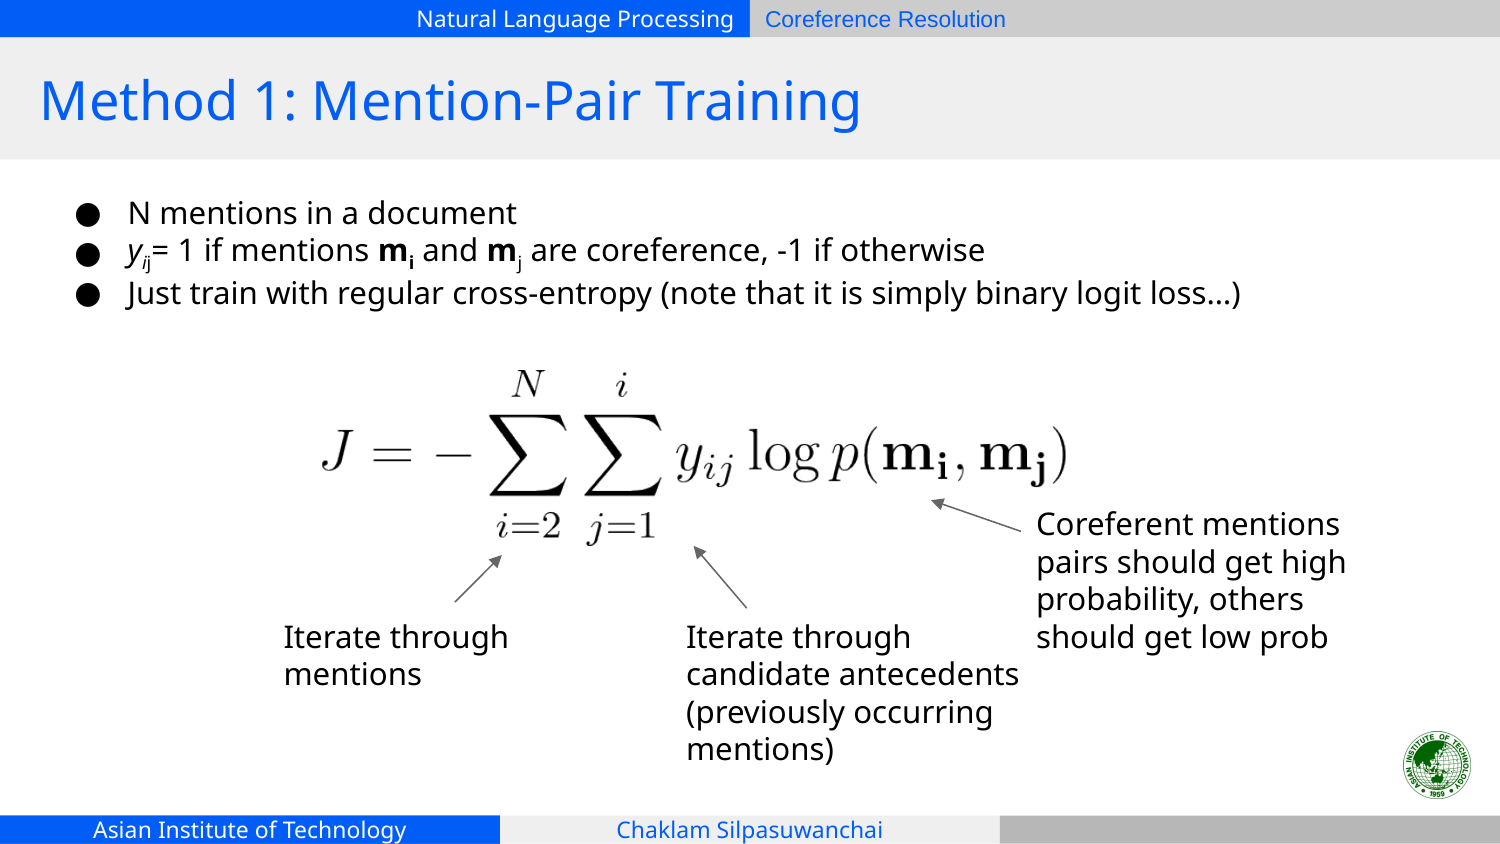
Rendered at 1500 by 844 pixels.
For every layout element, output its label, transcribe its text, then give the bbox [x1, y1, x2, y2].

picture [320, 370, 1067, 547]
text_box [930, 499, 1022, 532]
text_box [693, 545, 747, 609]
title Method 1: Mention-Pair Training [24, 37, 1475, 160]
list N mentions in a document yij= 1 if mentions mi and mj are coreference, -1 if otherwise Just train with regular cross-entropy (note that it is simply binary logit loss…) [37, 178, 1475, 387]
picture [1403, 731, 1471, 799]
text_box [454, 554, 503, 603]
list Iterate through mentions [268, 602, 642, 686]
list Iterate through candidate antecedents (previously occurring mentions) [670, 602, 1044, 686]
list Coreferent mentions pairs should get high probability, others should get low prob [1020, 489, 1394, 574]
